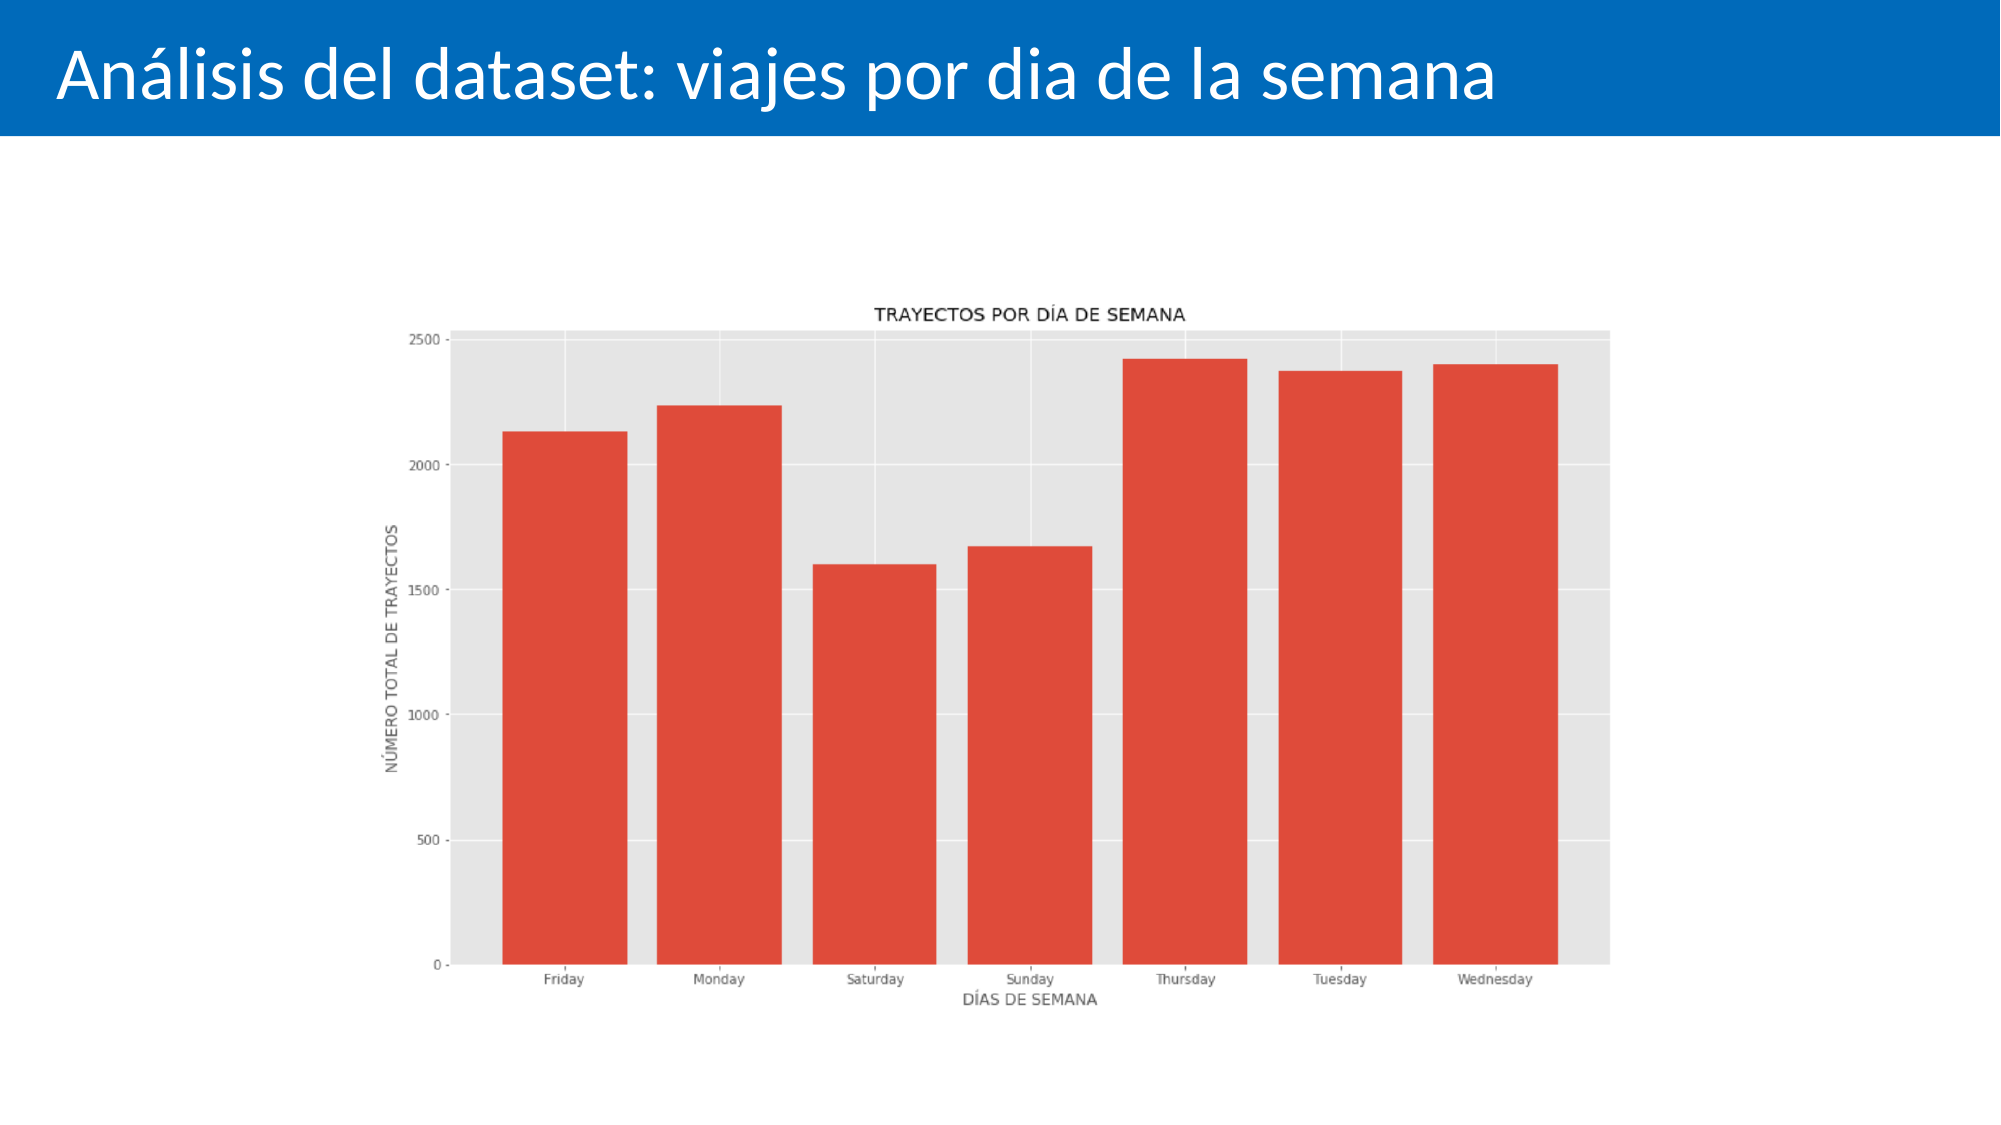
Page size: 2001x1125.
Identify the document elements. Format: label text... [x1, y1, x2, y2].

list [381, 299, 1619, 1014]
text_box Análisis del dataset: viajes por dia de la semana [41, 27, 1767, 245]
text_box [0, 0, 2000, 138]
